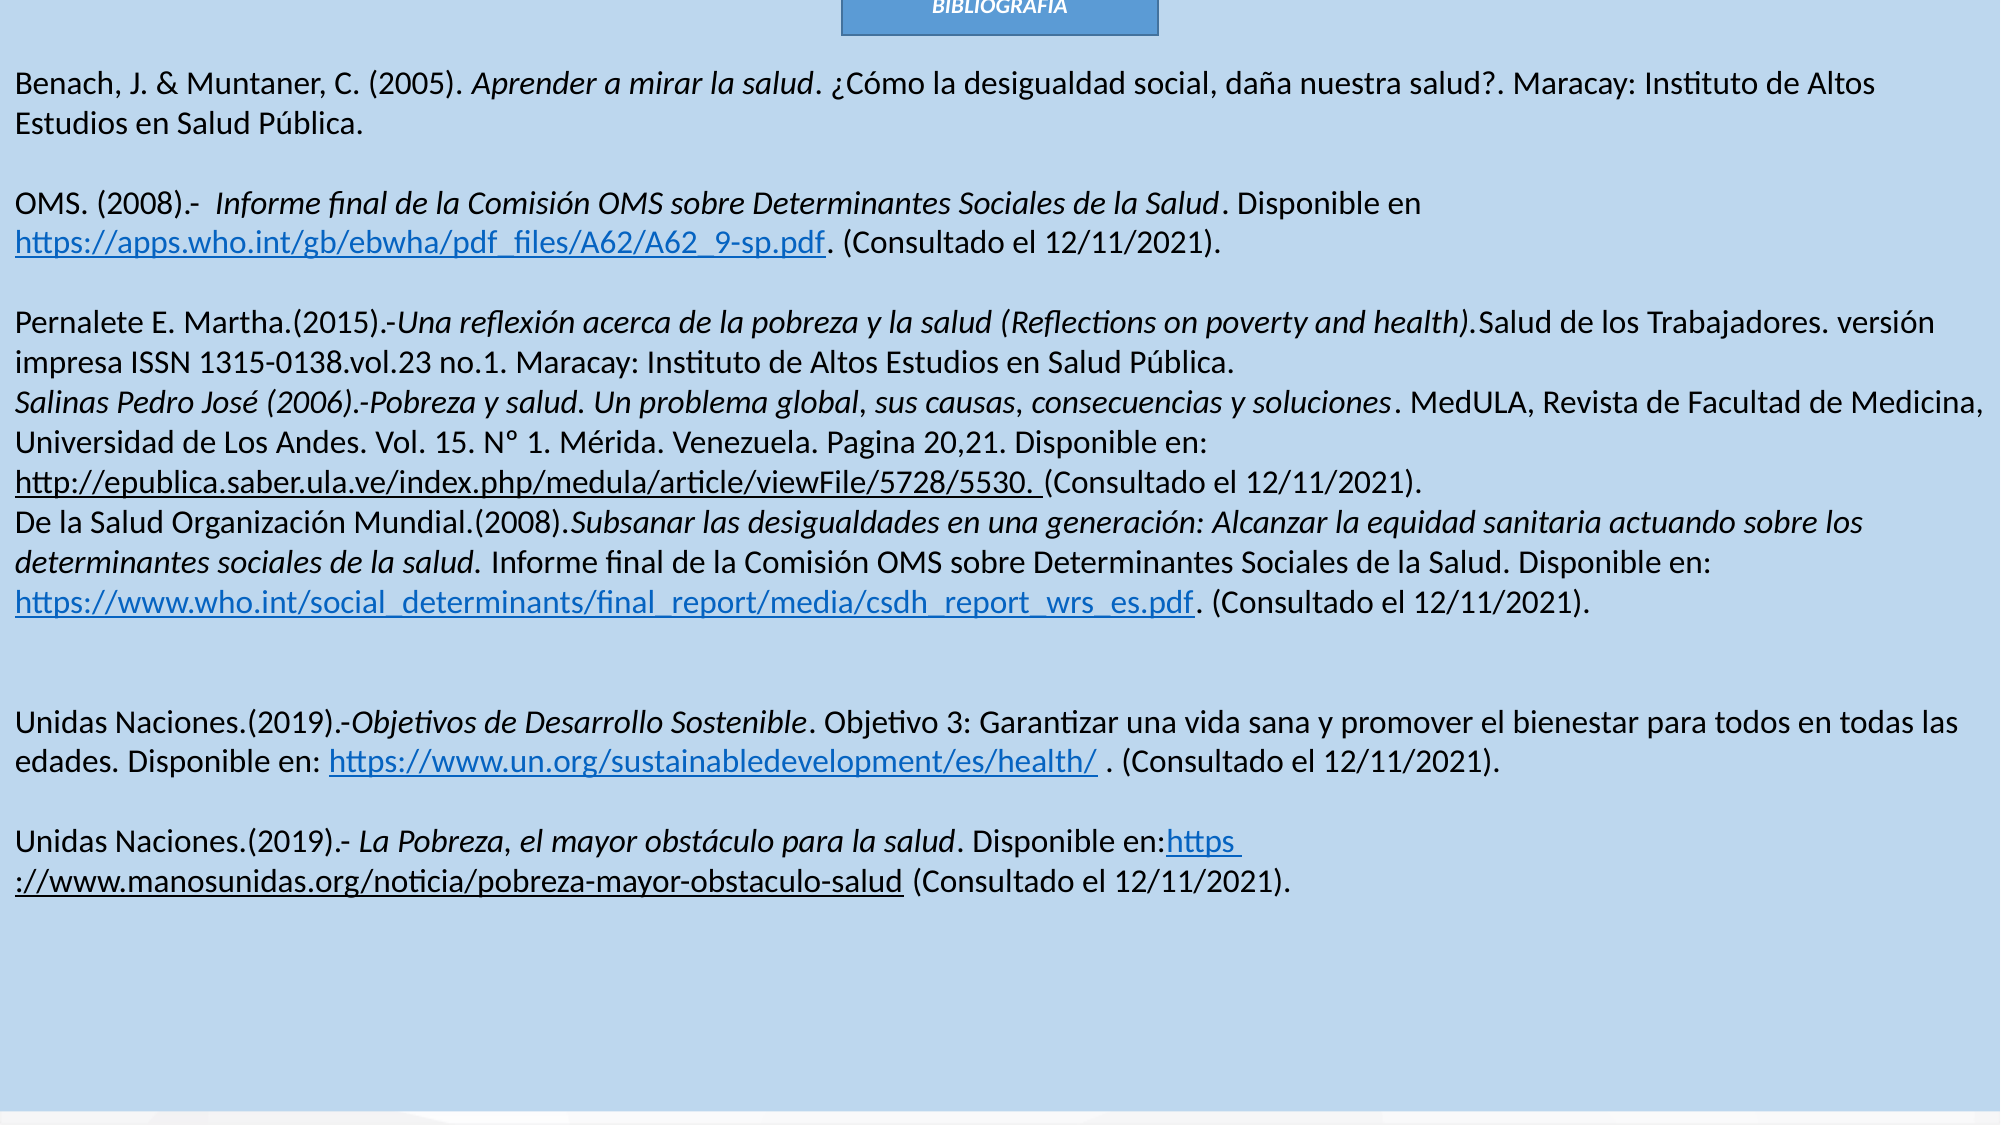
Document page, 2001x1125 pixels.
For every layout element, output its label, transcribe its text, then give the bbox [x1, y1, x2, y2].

text_box BIBLIOGRAFÍA [841, 0, 1159, 36]
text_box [297, 599, 368, 666]
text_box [305, 865, 366, 927]
picture [0, 0, 2001, 1125]
text_box Benach, J. & Muntaner, C. (2005). Aprender a mirar la salud. ¿Cómo la desigualdad social, daña nuestra salud?. Maracay: Instituto de Altos Estudios en Salud Pública. OMS. (2008).- Informe final de la Comisión OMS sobre Determinantes Sociales de la Salud. Disponible en https://apps.who.int/gb/ebwha/pdf_files/A62/A62_9-sp.pdf. (Consultado el 12/11/2021). Pernalete E. Martha.(2015).-Una reflexión acerca de la pobreza y la salud (Reflections on poverty and health).Salud de los Trabajadores. versión impresa ISSN 1315-0138.vol.23 no.1. Maracay: Instituto de Altos Estudios en Salud Pública. Salinas Pedro José (2006).-Pobreza y salud. Un problema global, sus causas, consecuencias y soluciones. MedULA, Revista de Facultad de Medicina, Universidad de Los Andes. Vol. 15. Nº 1. Mérida. Venezuela. Pagina 20,21. Disponible en: http://epublica.saber.ula.ve/index.php/medula/article/viewFile/5728/5530. (Consultado el 12/11/2021). De la Salud Organización Mundial.(2008).Subsanar las desigualdades en una generación: Alcanzar la equidad sanitaria actuando sobre los determinantes sociales de la salud. Informe final de la Comisión OMS sobre Determinantes Sociales de la Salud. Disponible en: https://www.who.int/social_determinants/final_report/media/csdh_report_wrs_es.pdf. (Consultado el 12/11/2021). Unidas Naciones.(2019).-Objetivos de Desarrollo Sostenible. Objetivo 3: Garantizar una vida sana y promover el bienestar para todos en todas las edades. Disponible en: https://www.un.org/sustainabledevelopment/es/health/ . (Consultado el 12/11/2021). Unidas Naciones.(2019).- La Pobreza, el mayor obstáculo para la salud. Disponible en:https ://www.manosunidas.org/noticia/pobreza-mayor-obstaculo-salud (Consultado el 12/11/2021). [0, 0, 2000, 1112]
